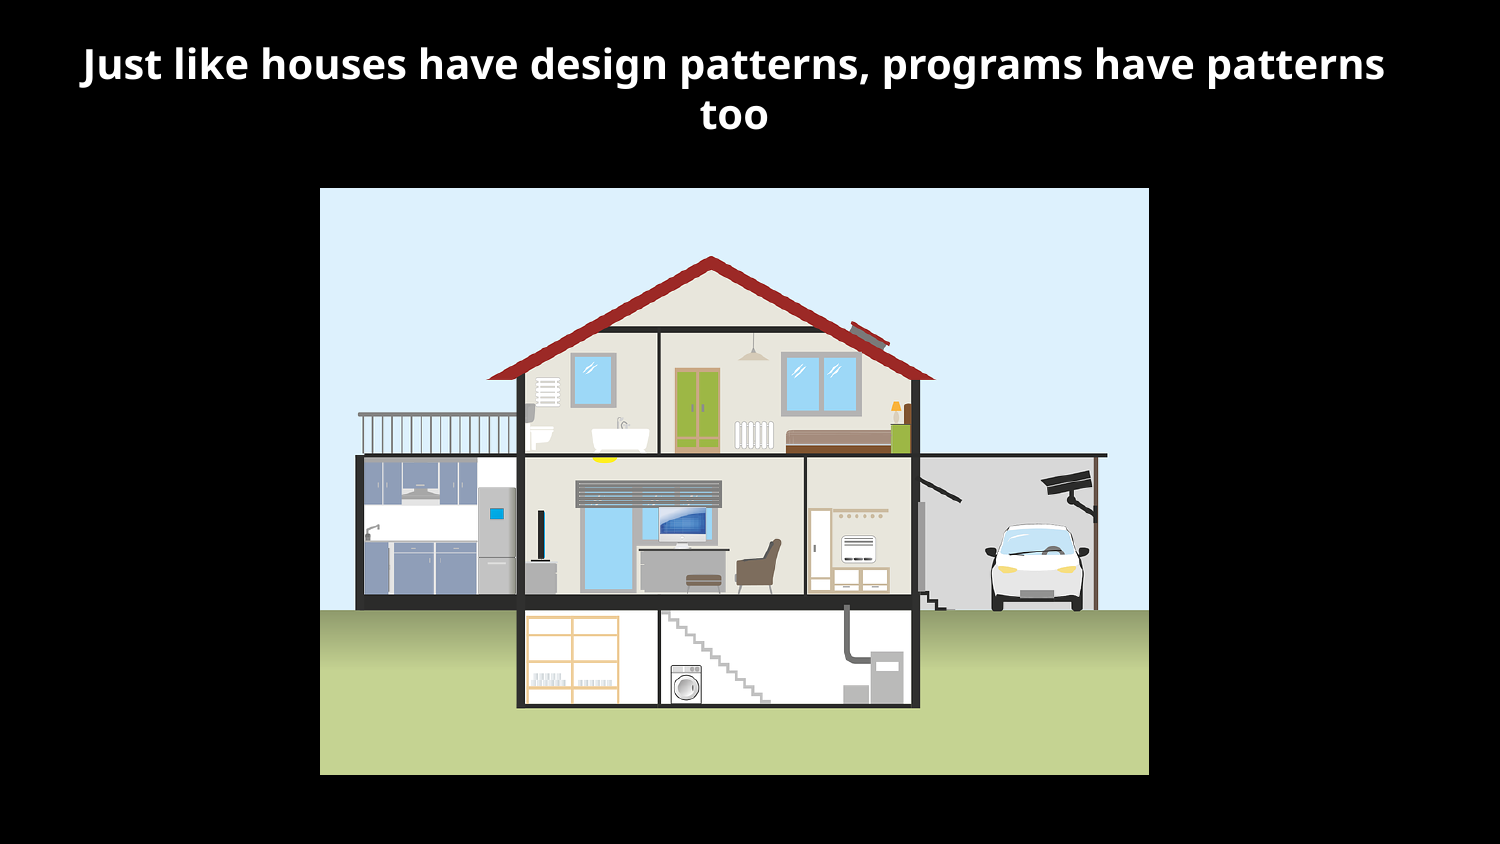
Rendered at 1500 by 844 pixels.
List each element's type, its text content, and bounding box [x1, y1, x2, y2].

picture [319, 188, 1149, 775]
title Just like houses have design patterns, programs have patterns too [60, 0, 1409, 154]
